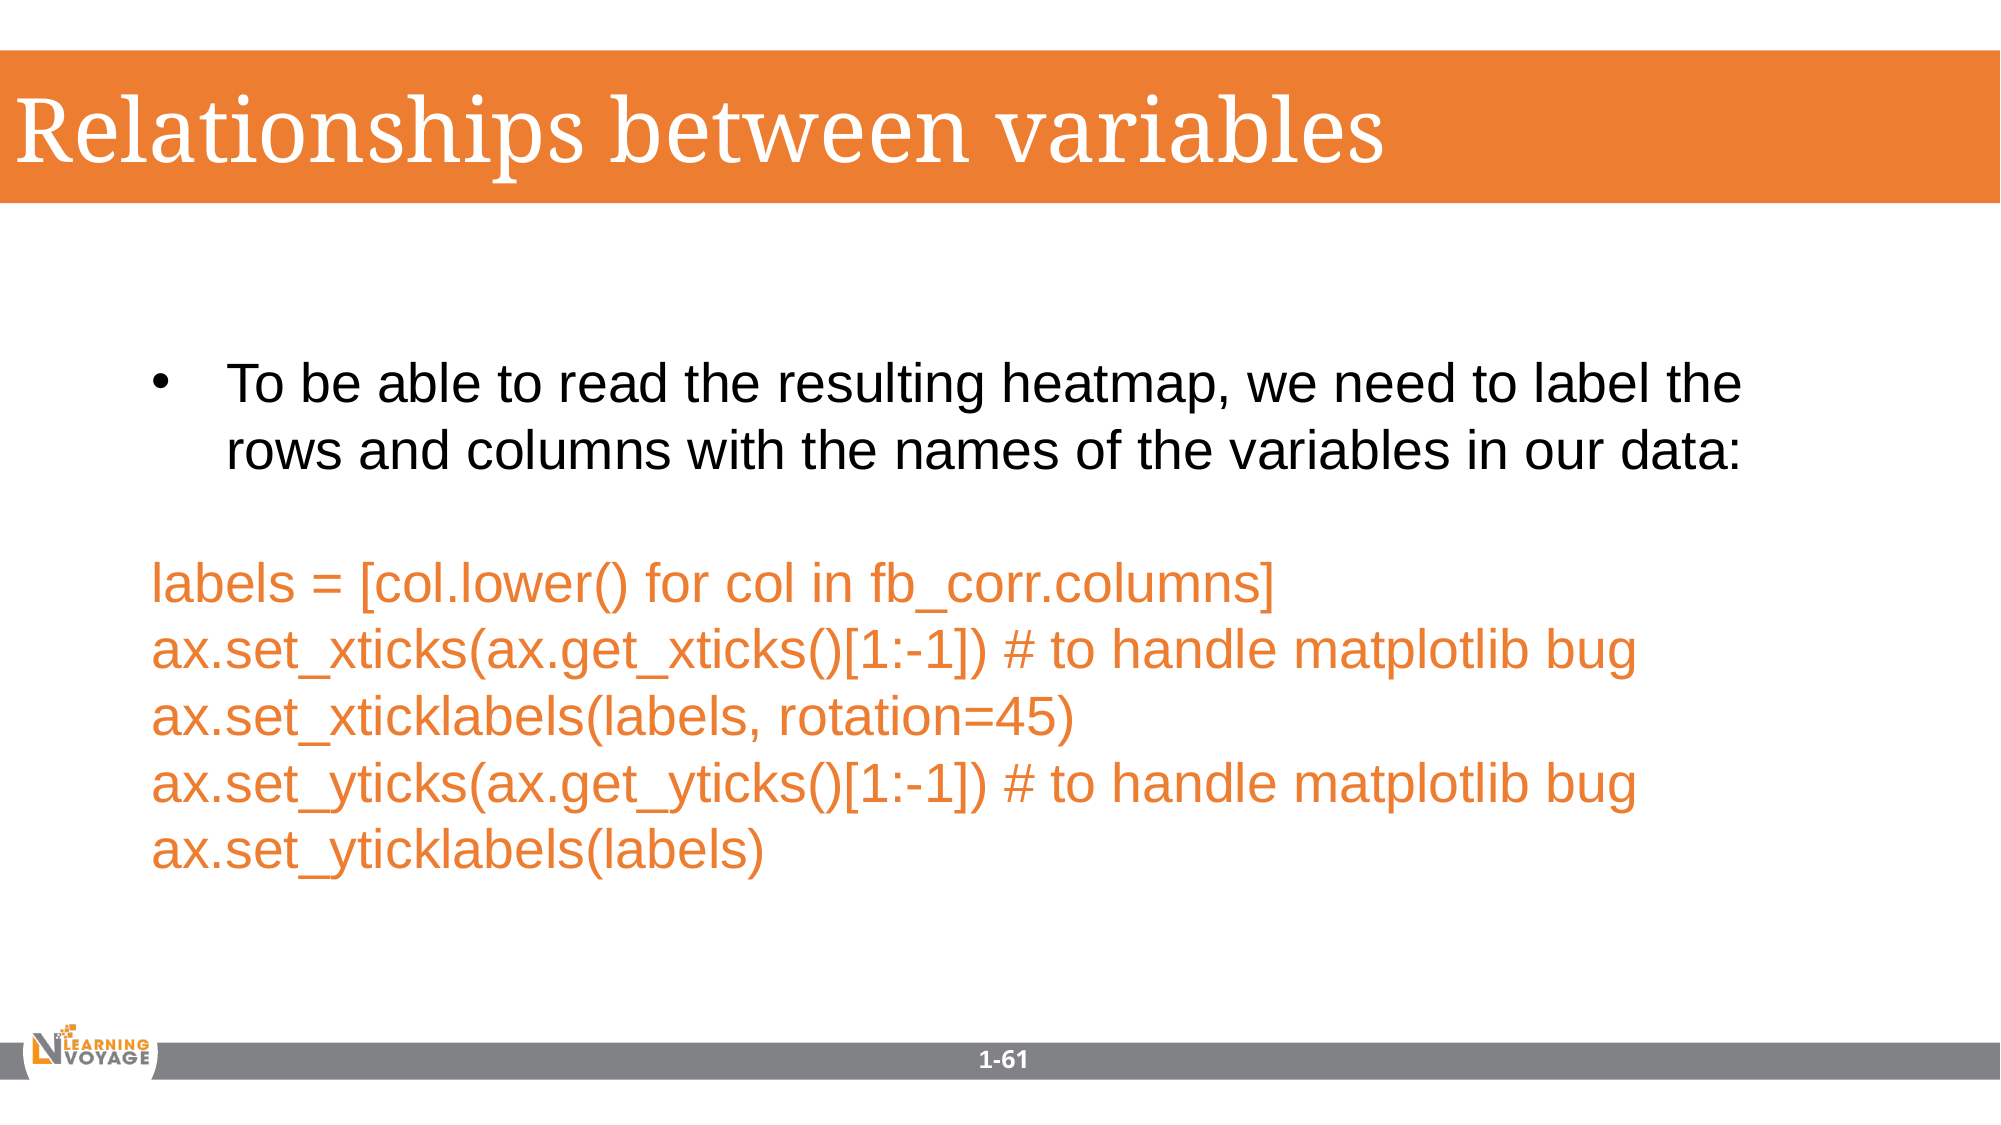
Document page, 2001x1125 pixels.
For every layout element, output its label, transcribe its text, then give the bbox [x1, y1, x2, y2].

slide_number 1-61 [923, 1026, 1045, 1095]
text_box Relationships between variables [0, 49, 2000, 204]
text_box To be able to read the resulting heatmap, we need to label the rows and columns with the names of the variables in our data: labels = [col.lower() for col in fb_corr.columns] ax.set_xticks(ax.get_xticks()[1:-1]) # to handle matplotlib bug ax.set_xticklabels(labels, rotation=45) ax.set_yticks(ax.get_yticks()[1:-1]) # to handle matplotlib bug ax.set_yticklabels(labels) [151, 344, 1849, 880]
picture [0, 942, 192, 1125]
